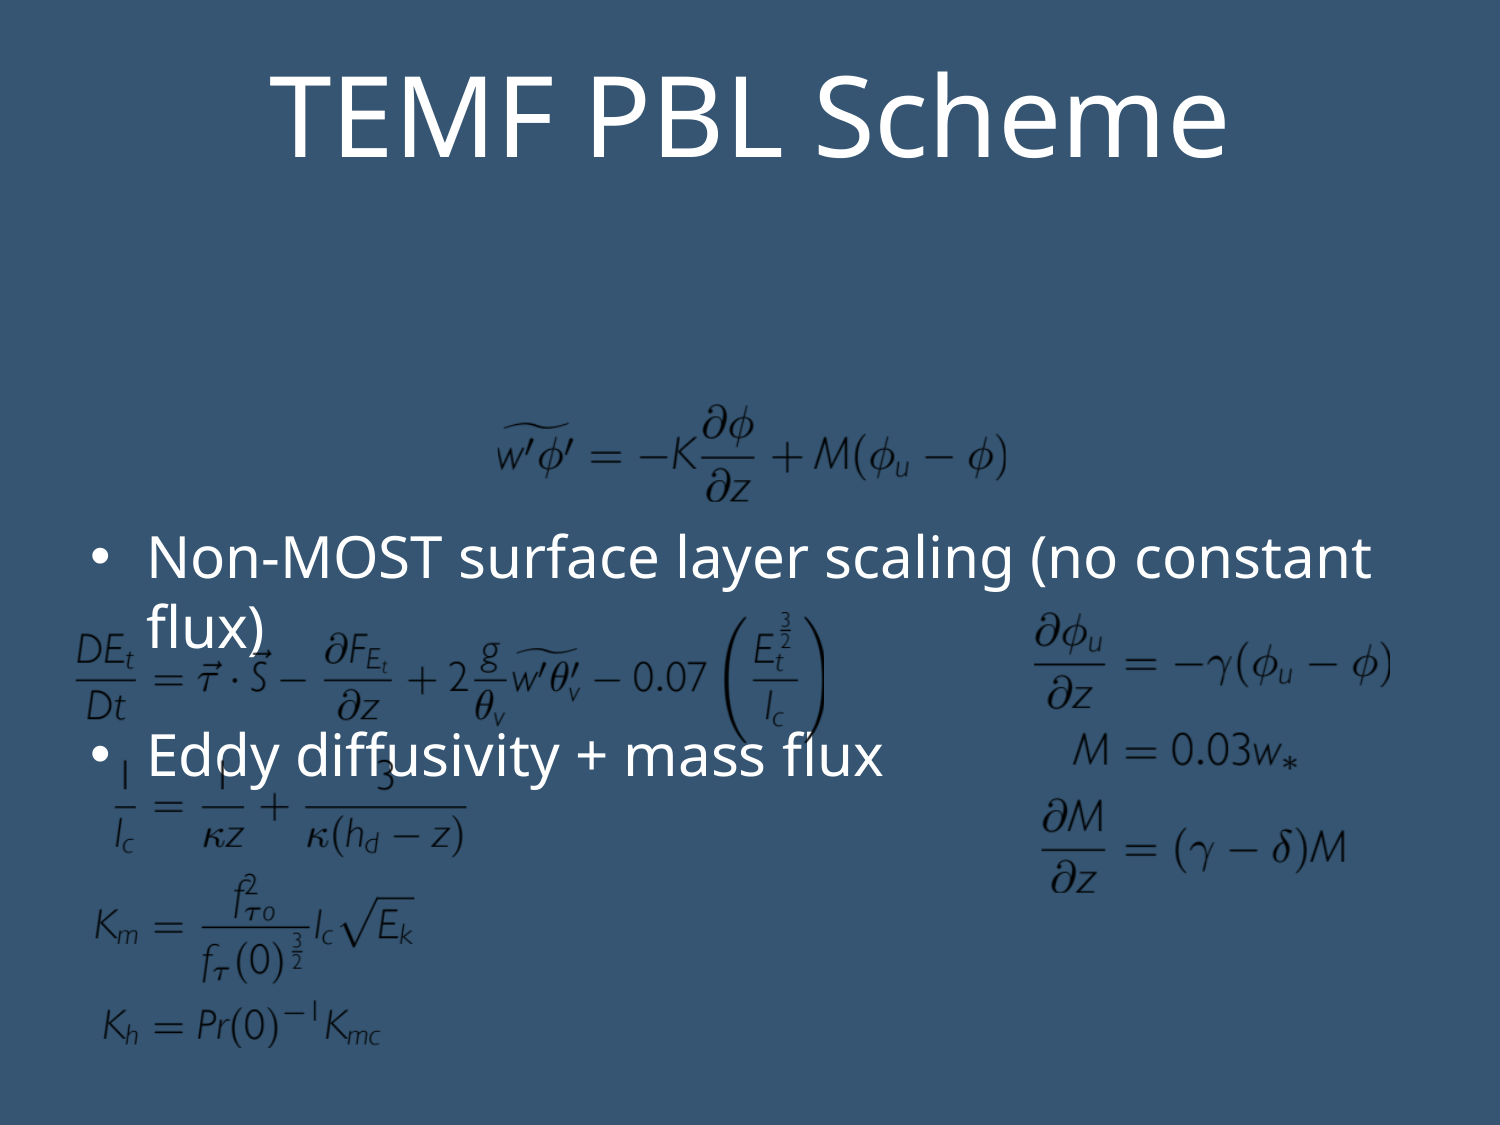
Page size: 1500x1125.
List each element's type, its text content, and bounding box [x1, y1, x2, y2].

list Non-MOST surface layer scaling (no constant flux) Eddy diffusivity + mass flux [75, 224, 1425, 1084]
picture [74, 612, 825, 1048]
picture [1033, 612, 1391, 893]
title TEMF PBL Scheme [0, 0, 1500, 225]
picture [497, 404, 1006, 502]
